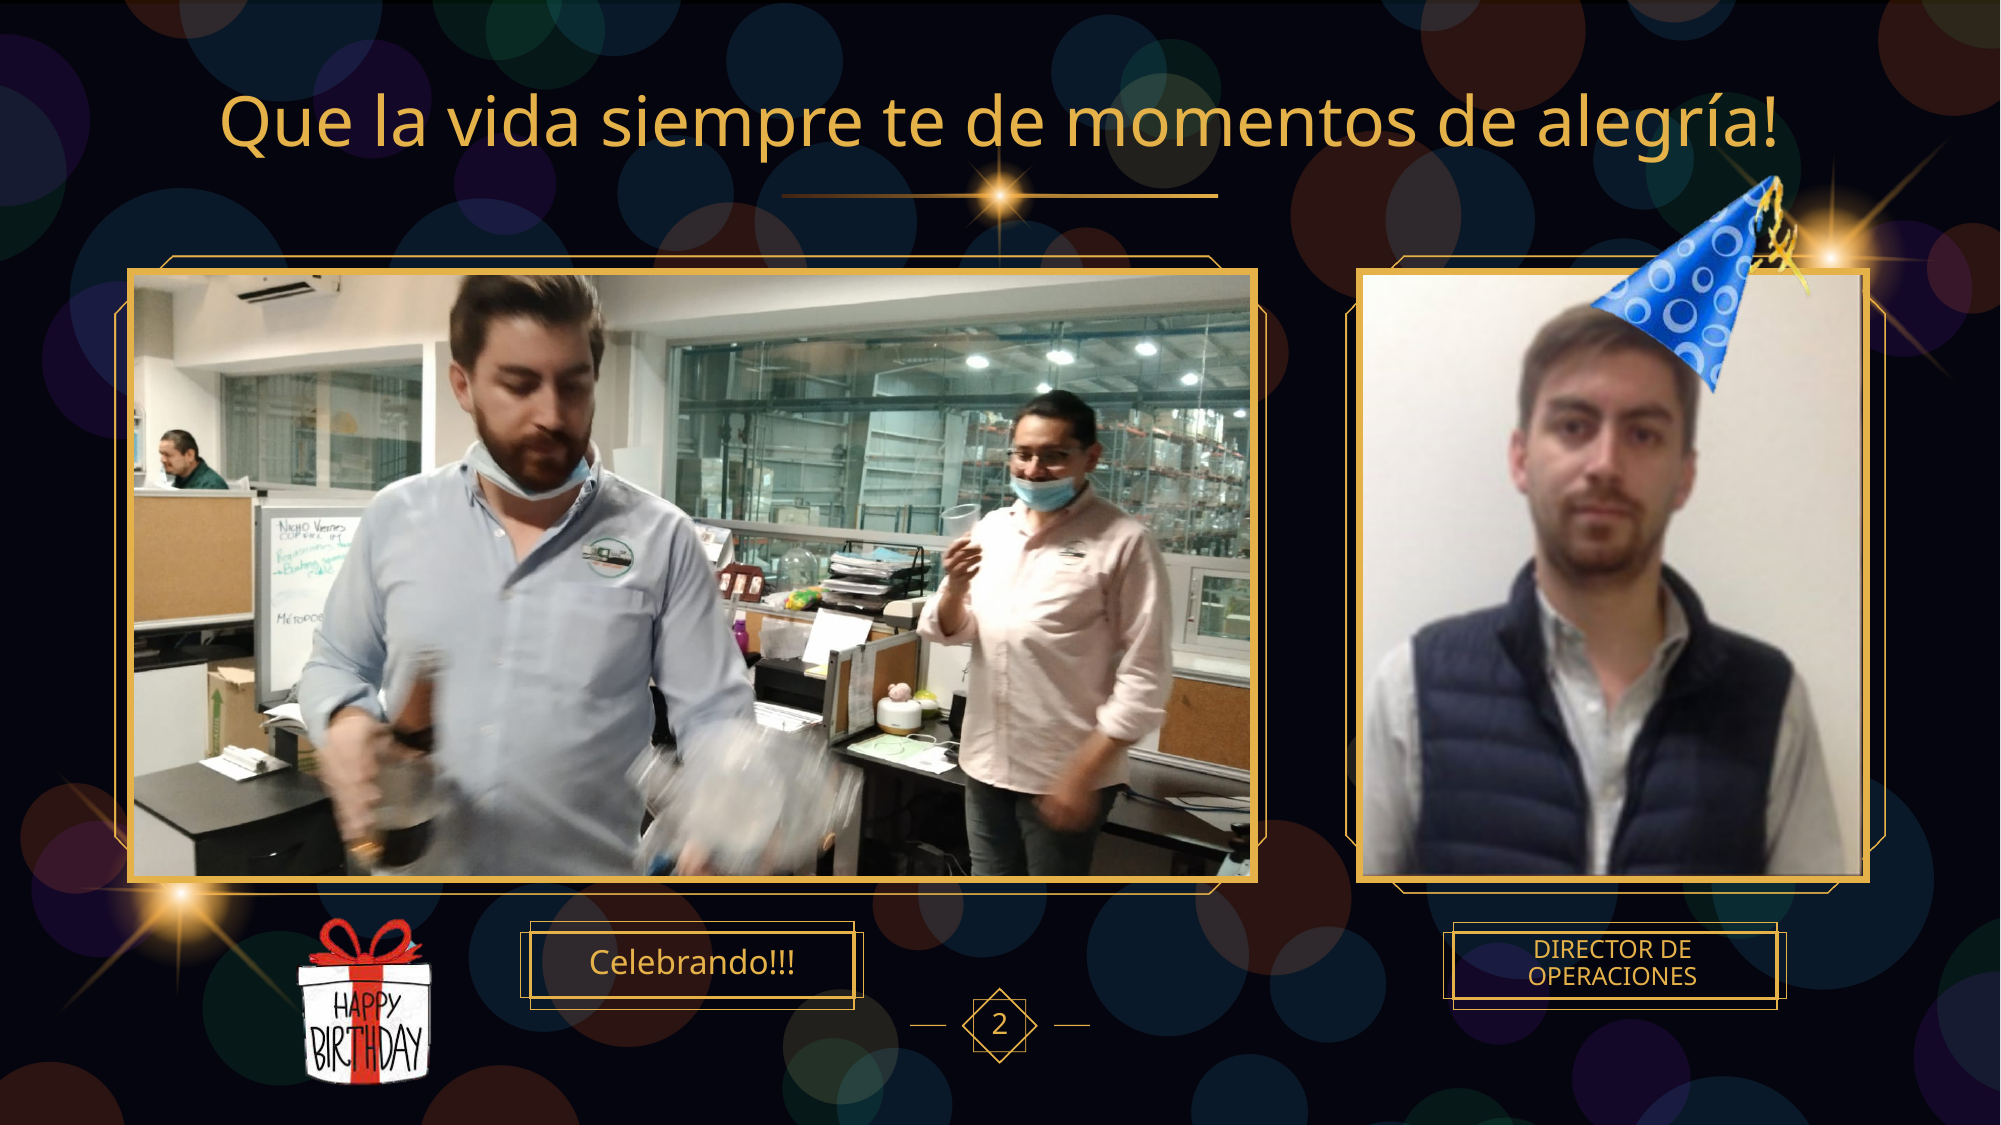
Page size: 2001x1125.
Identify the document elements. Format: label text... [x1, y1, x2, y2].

title Que la vida siempre te de momentos de alegría! [137, 48, 1863, 200]
list DIRECTOR DE OPERACIONES [1455, 929, 1771, 997]
picture [0, 0, 2001, 1125]
list Celebrando!!! [559, 937, 826, 1005]
slide_number 2 [966, 995, 1033, 1055]
